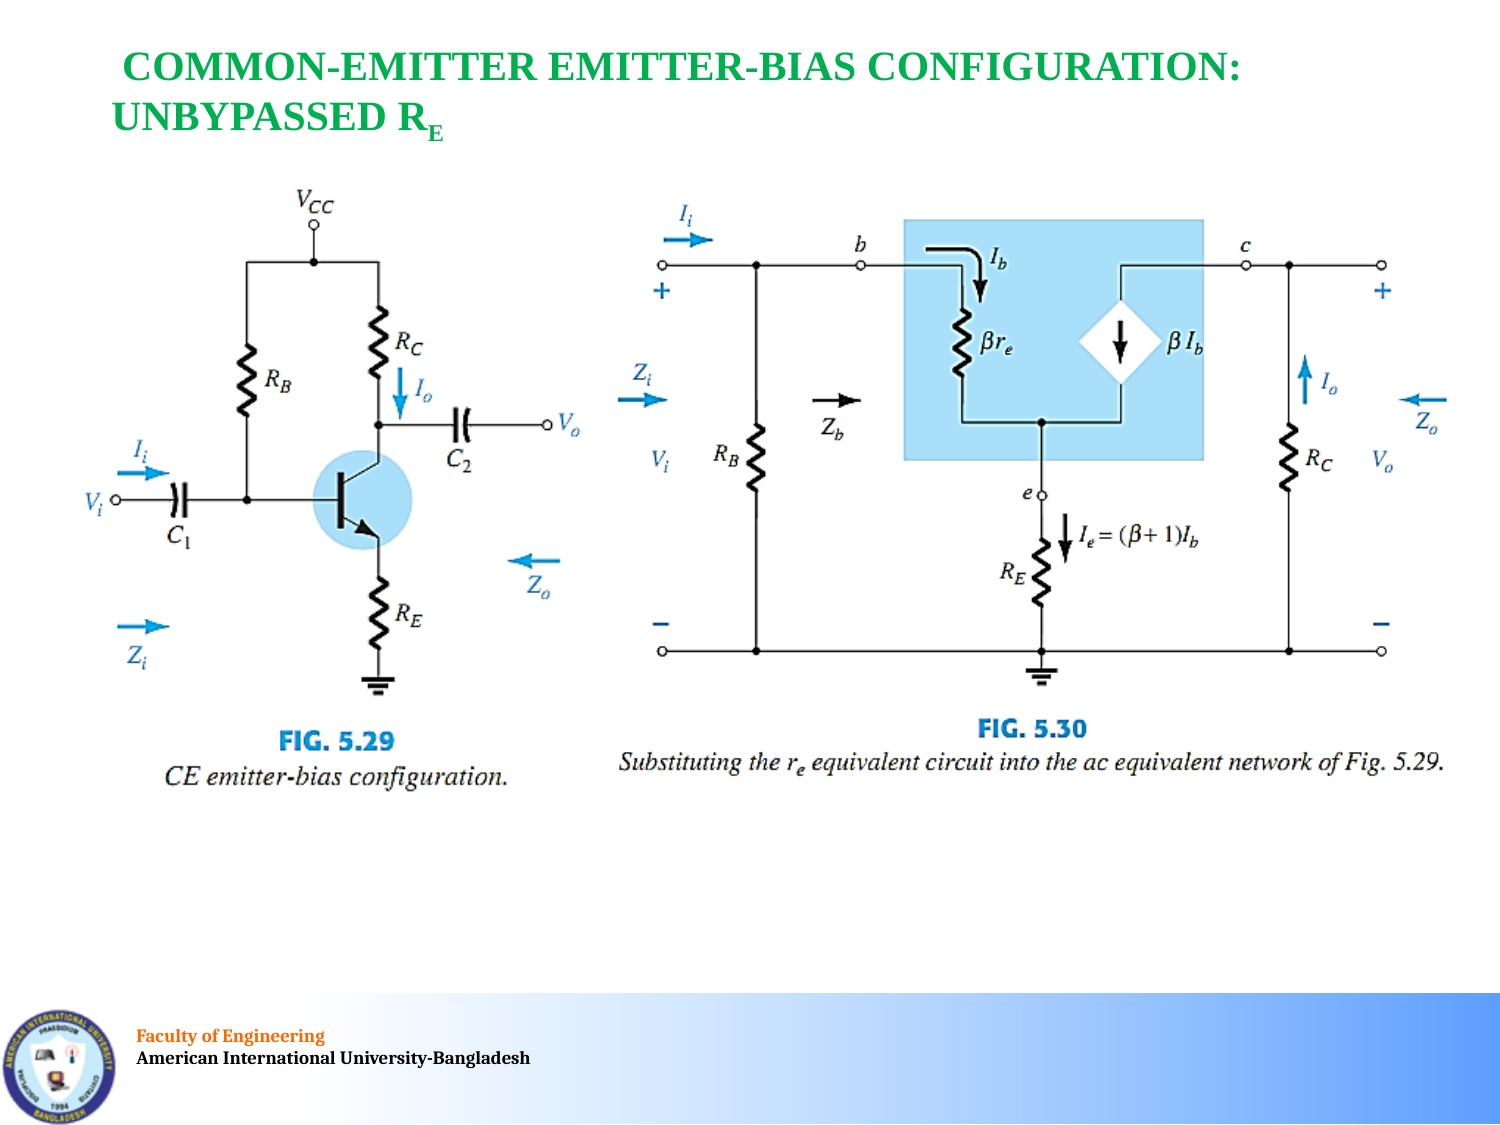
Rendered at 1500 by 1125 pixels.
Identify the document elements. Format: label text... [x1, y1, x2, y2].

picture [0, 1007, 119, 1125]
picture [607, 196, 1456, 780]
title COMMON-EMITTER EMITTER-BIAS CONFIGURATION: UNBYPASSED RE [96, 42, 1456, 143]
picture [71, 179, 587, 793]
